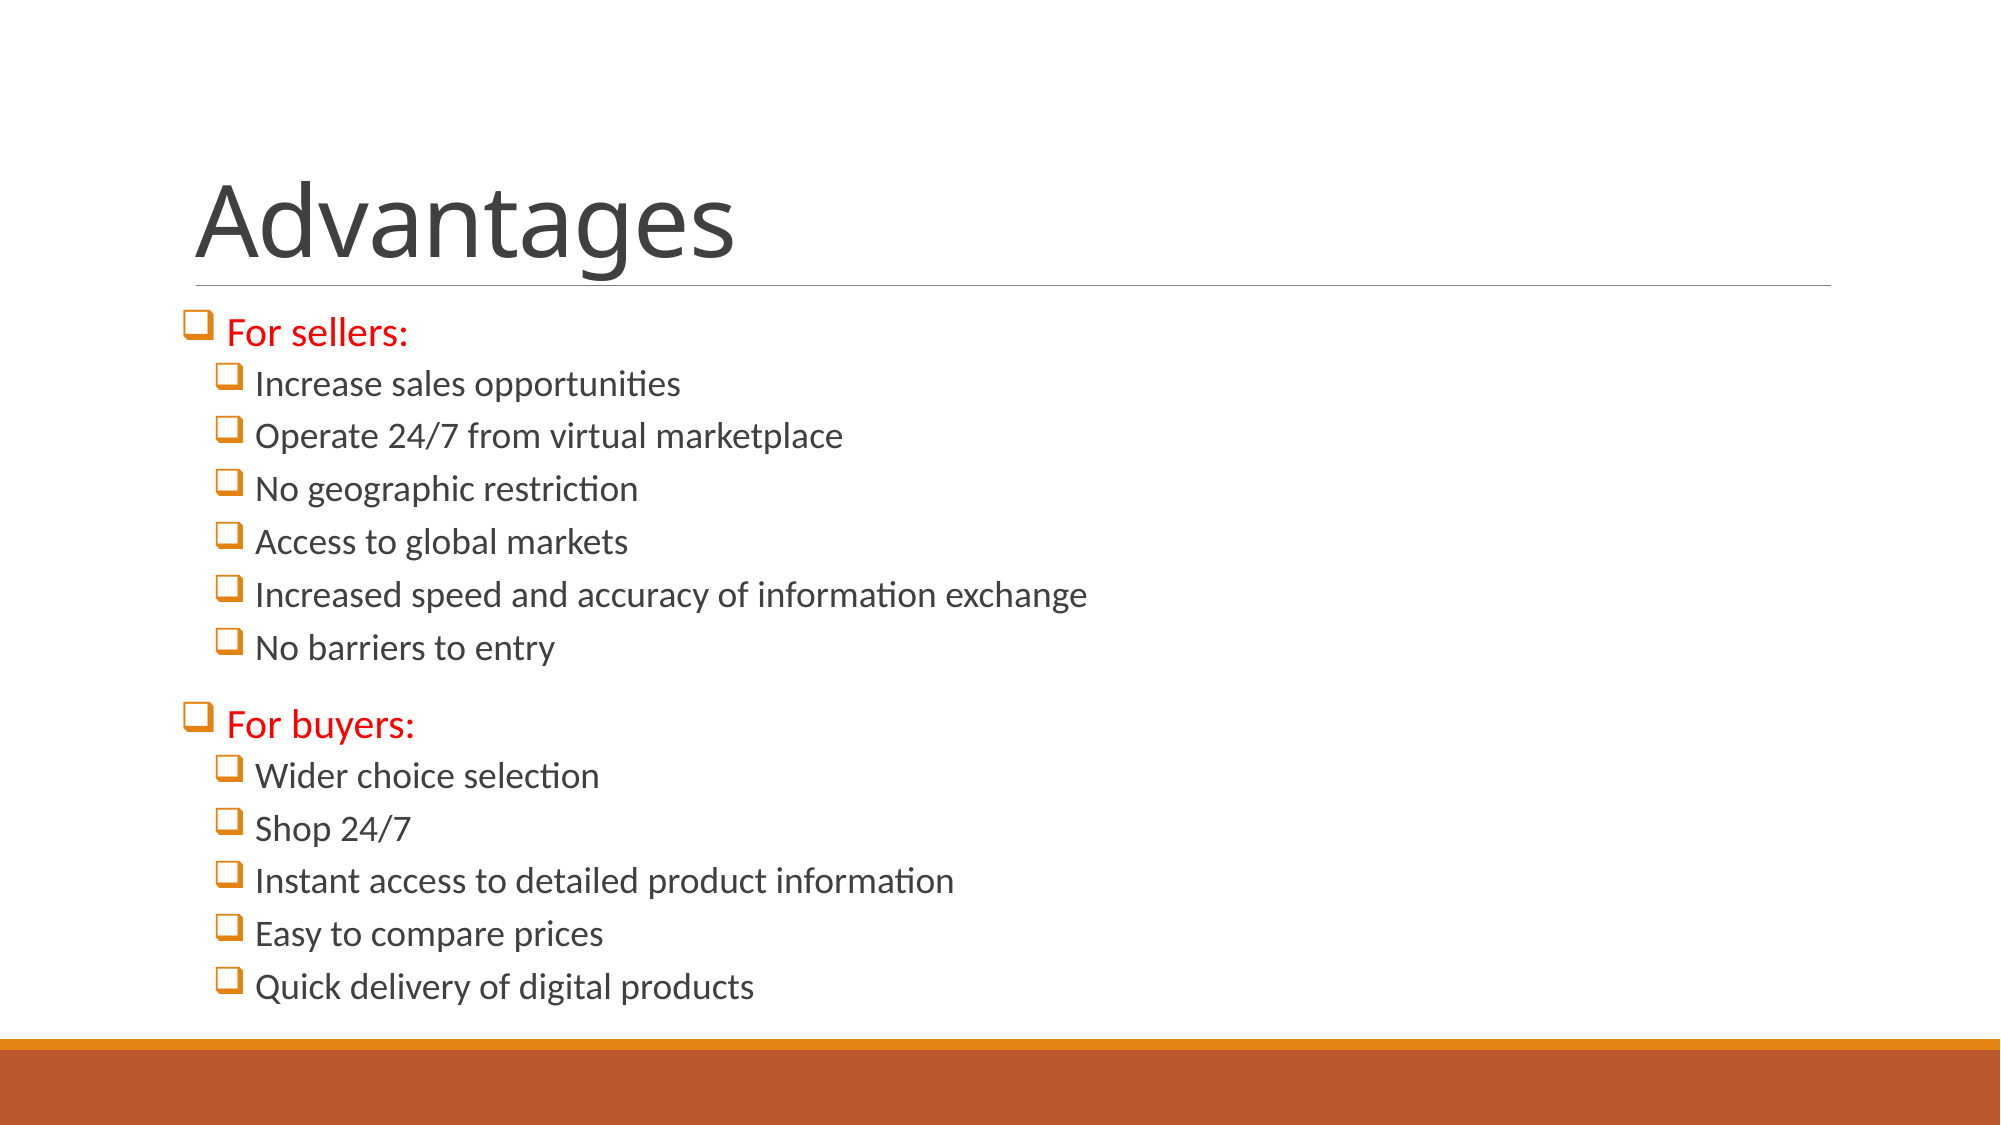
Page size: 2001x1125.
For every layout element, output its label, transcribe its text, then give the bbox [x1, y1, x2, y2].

title Advantages [180, 47, 1830, 285]
list For sellers: Increase sales opportunities Operate 24/7 from virtual marketplace No geographic restriction Access to global markets Increased speed and accuracy of information exchange No barriers to entry For buyers: Wider choice selection Shop 24/7 Instant access to detailed product information Easy to compare prices Quick delivery of digital products [180, 302, 1830, 963]
